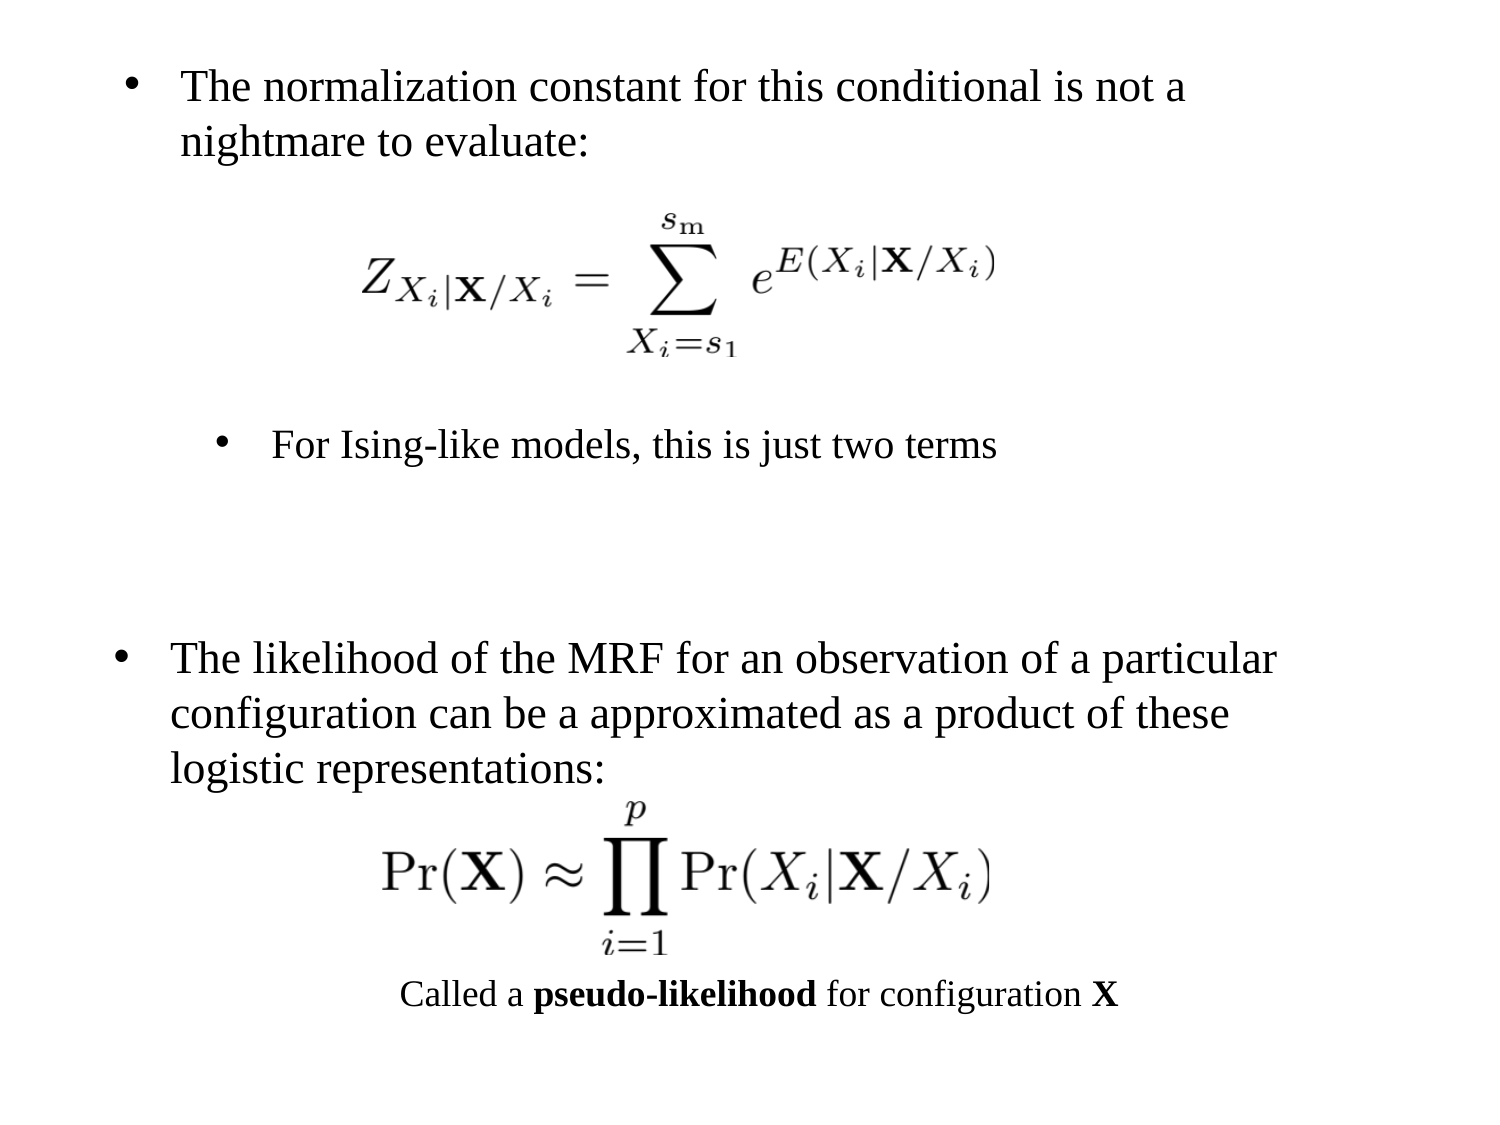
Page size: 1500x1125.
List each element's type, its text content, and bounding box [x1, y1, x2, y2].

text_box Called a pseudo-likelihood for configuration X [384, 961, 1134, 1022]
text_box The normalization constant for this conditional is not a nightmare to evaluate: [109, 48, 1389, 189]
text_box The likelihood of the MRF for an observation of a particular configuration can be a approximated as a product of these logistic representations: [98, 620, 1379, 813]
picture [381, 801, 990, 955]
picture [361, 212, 995, 358]
text_box For Ising-like models, this is just two terms [200, 408, 1137, 494]
